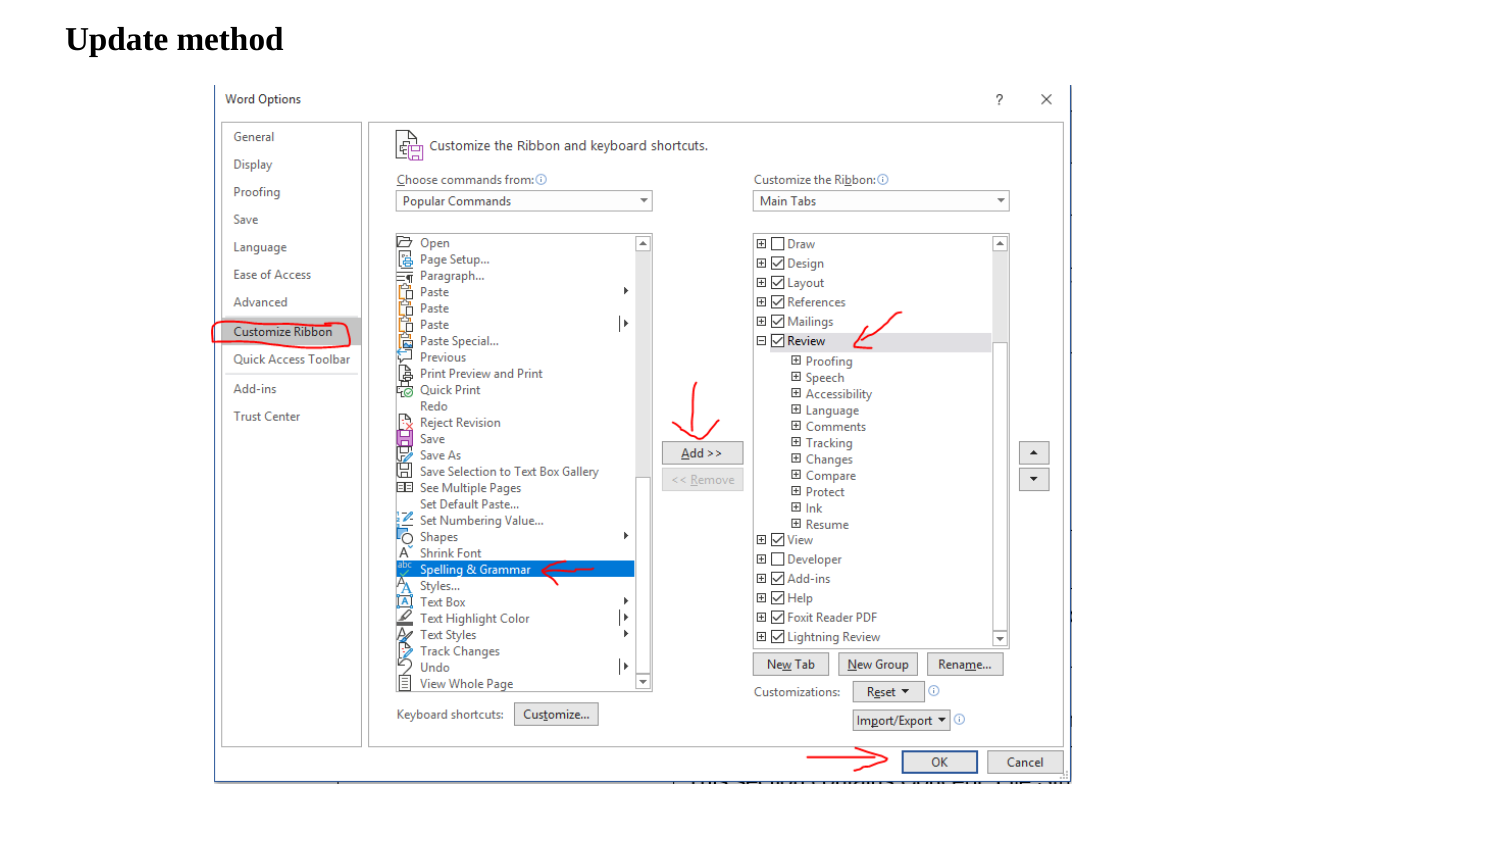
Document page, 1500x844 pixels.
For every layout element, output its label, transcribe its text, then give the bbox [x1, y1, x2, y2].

title Update method [53, 14, 1446, 65]
picture [210, 85, 1072, 784]
